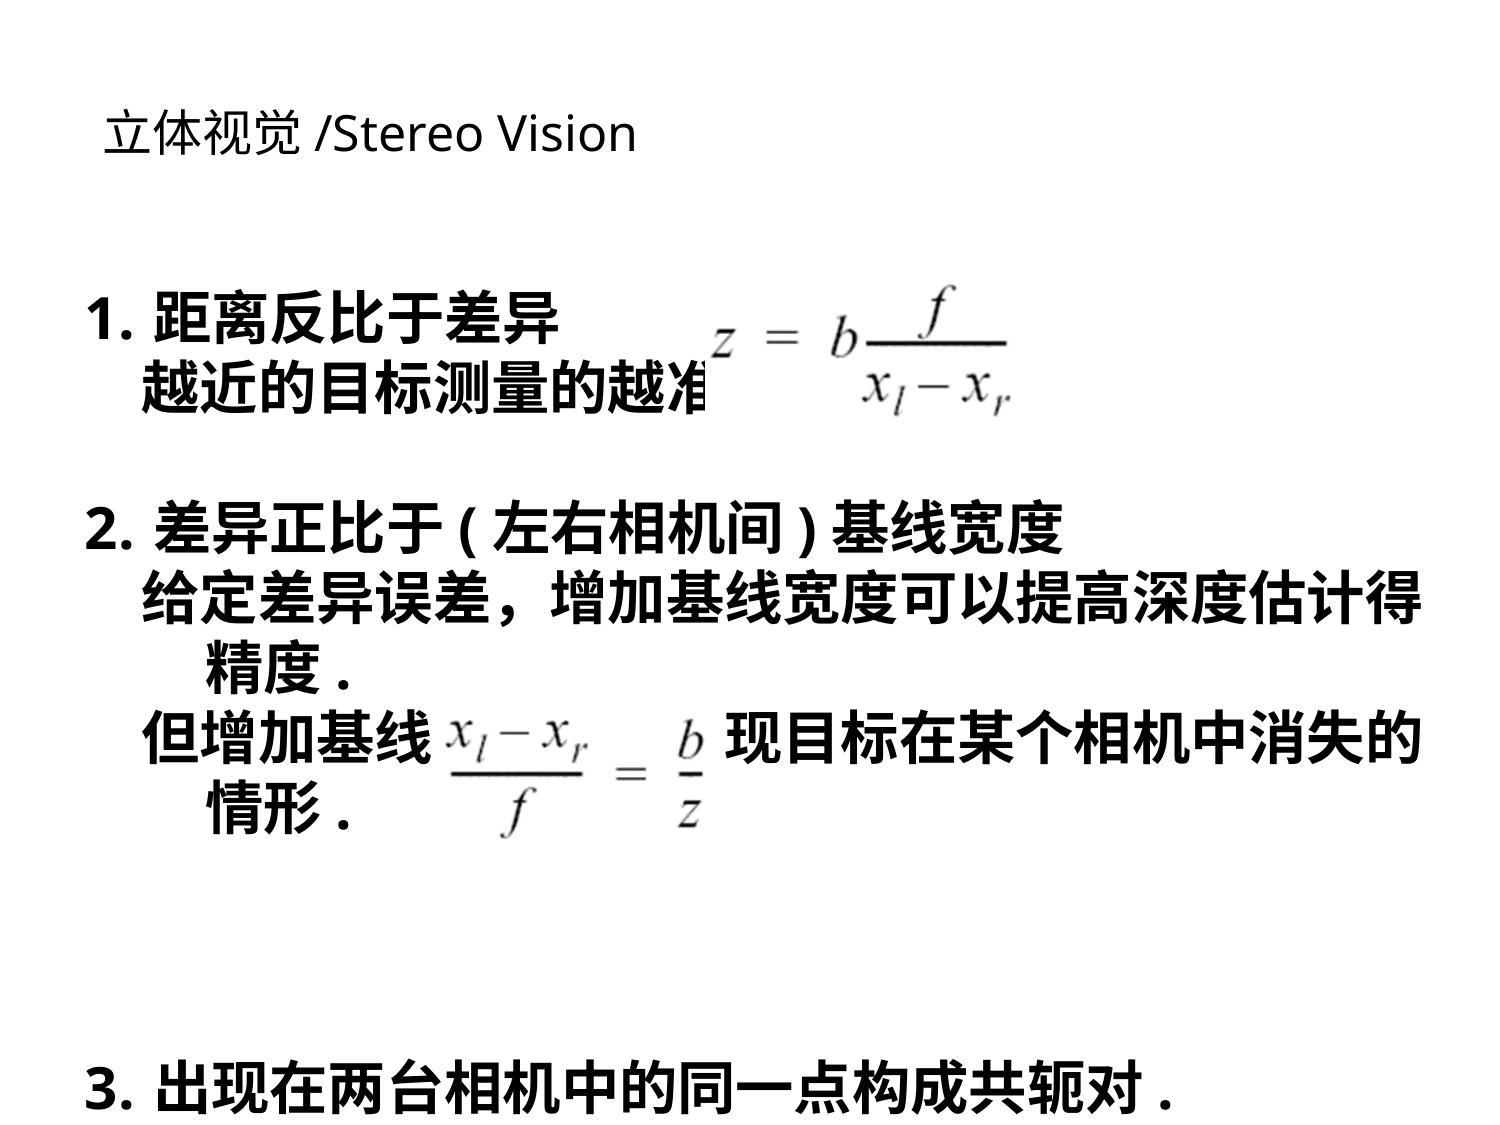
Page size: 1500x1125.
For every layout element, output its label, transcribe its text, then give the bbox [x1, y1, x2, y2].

picture [705, 275, 1020, 426]
list 距离反比于差异 越近的目标测量的越准 差异正比于(左右相机间)基线宽度 给定差异误差，增加基线宽度可以提高深度估计得精度. 但增加基线宽度，会出现目标在某个相机中消失的情形. 出现在两台相机中的同一点构成共轭对. 共轭对位于核线 [69, 227, 1443, 967]
title 立体视觉/Stereo Vision [87, 37, 1363, 225]
picture [433, 702, 726, 850]
